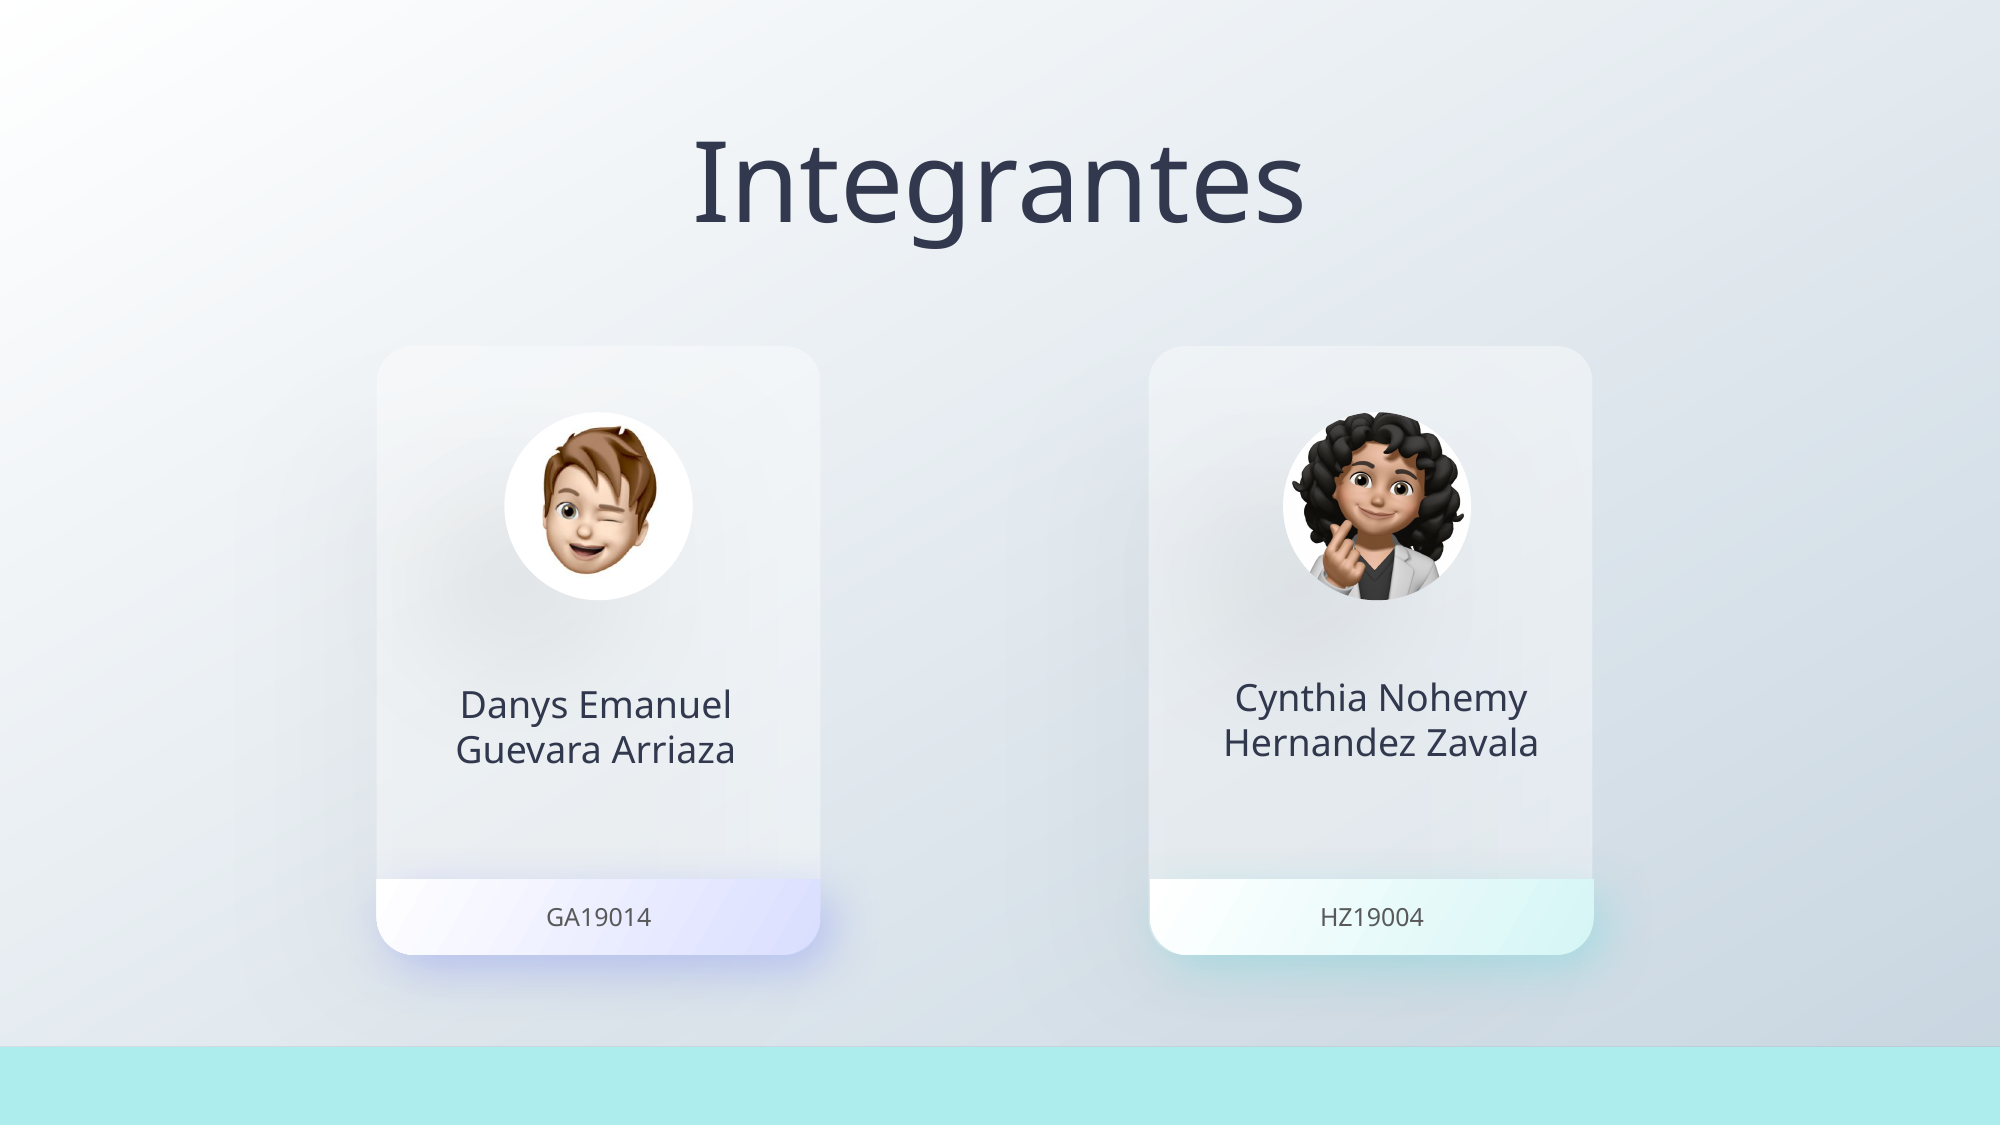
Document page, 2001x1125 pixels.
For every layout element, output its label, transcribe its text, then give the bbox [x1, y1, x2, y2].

text_box [1148, 346, 1593, 900]
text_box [1150, 879, 1594, 955]
text_box [0, 1046, 2000, 1125]
text_box Cynthia Nohemy Hernandez Zavala [1168, 666, 1594, 771]
text_box Danys Emanuel Guevara Arriaza [403, 673, 789, 779]
picture [1282, 412, 1472, 601]
picture [504, 412, 693, 601]
text_box [1182, 874, 1587, 879]
text_box [376, 346, 821, 879]
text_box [376, 879, 821, 955]
text_box Integrantes [677, 102, 1323, 253]
